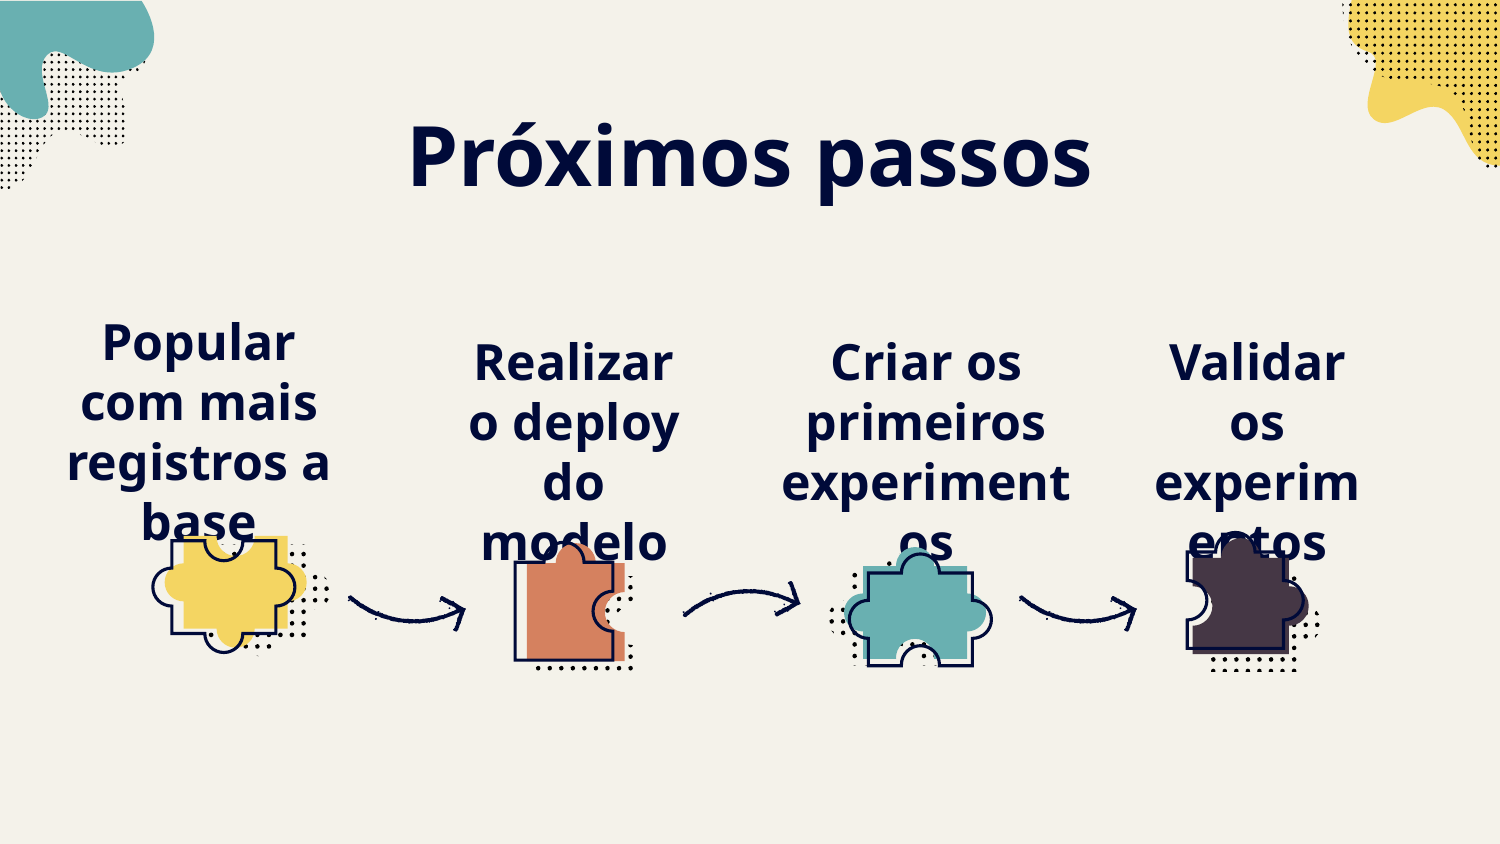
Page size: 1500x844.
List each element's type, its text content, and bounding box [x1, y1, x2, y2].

text_box Realizar o deploy do modelo [450, 315, 699, 385]
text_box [1022, 579, 1134, 633]
text_box [164, 535, 307, 648]
text_box [844, 547, 987, 659]
text_box Popular com mais registros a base [35, 295, 363, 365]
text_box Validar os experimentos [1133, 315, 1382, 385]
title Próximos passos [116, 88, 1383, 190]
text_box [526, 543, 625, 662]
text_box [351, 579, 463, 633]
text_box [1192, 538, 1309, 655]
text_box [686, 579, 798, 633]
text_box Criar os primeiros experimentos [765, 315, 1088, 385]
